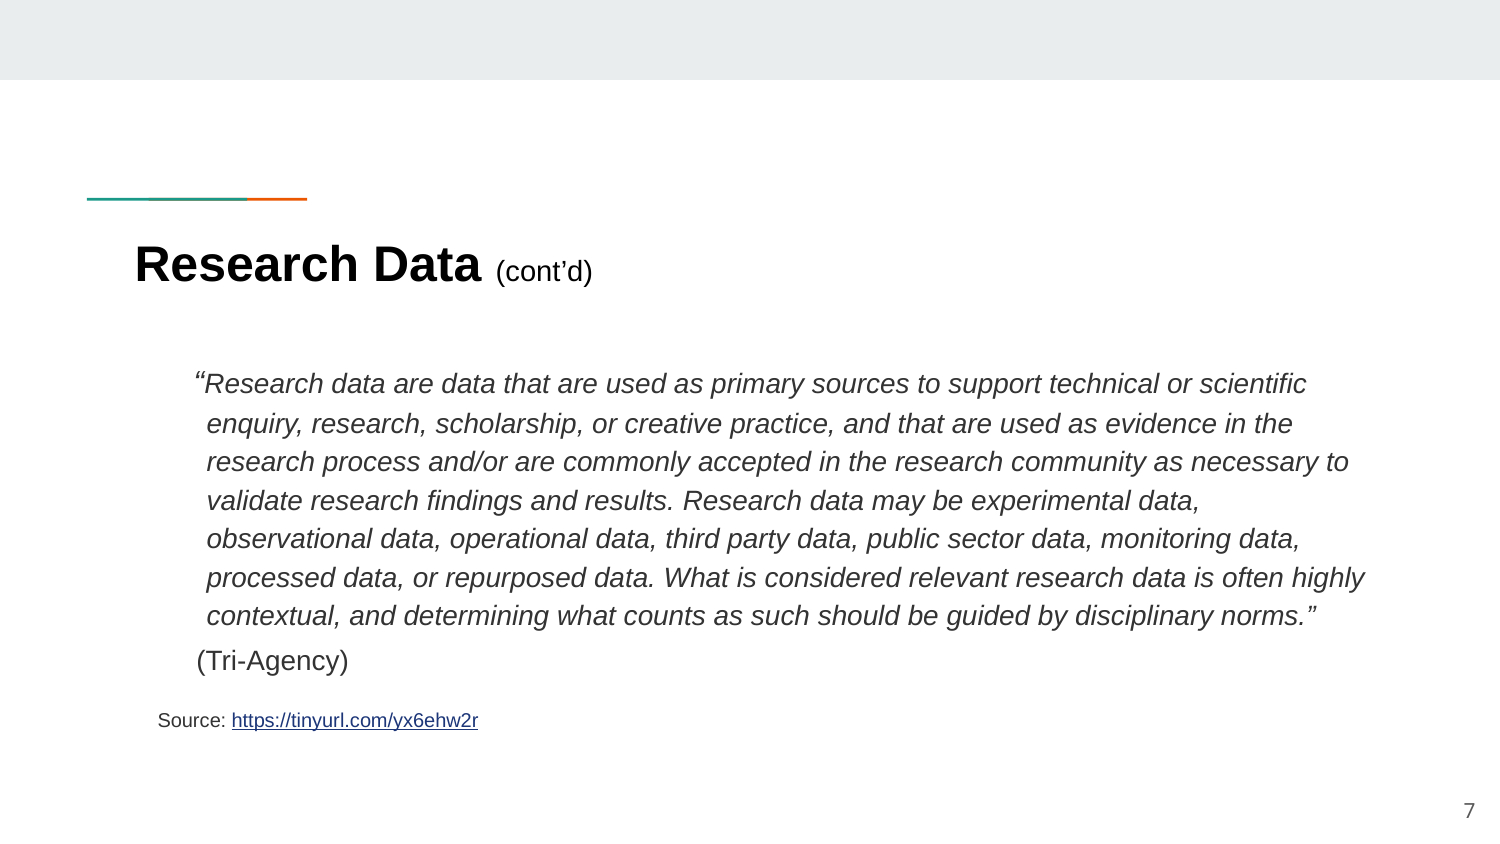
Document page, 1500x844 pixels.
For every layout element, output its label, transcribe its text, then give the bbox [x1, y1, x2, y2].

list “Research data are data that are used as primary sources to support technical or scientific enquiry, research, scholarship, or creative practice, and that are used as evidence in the research process and/or are commonly accepted in the research community as necessary to validate research findings and results. Research data may be experimental data, observational data, operational data, third party data, public sector data, monitoring data, processed data, or repurposed data. What is considered relevant research data is often highly contextual, and determining what counts as such should be guided by disciplinary norms.” (Tri-Agency) Source: https://tinyurl.com/yx6ehw2r [119, 341, 1381, 780]
title Research Data (cont’d) [119, 216, 1381, 305]
slide_number 7 [1400, 779, 1491, 844]
